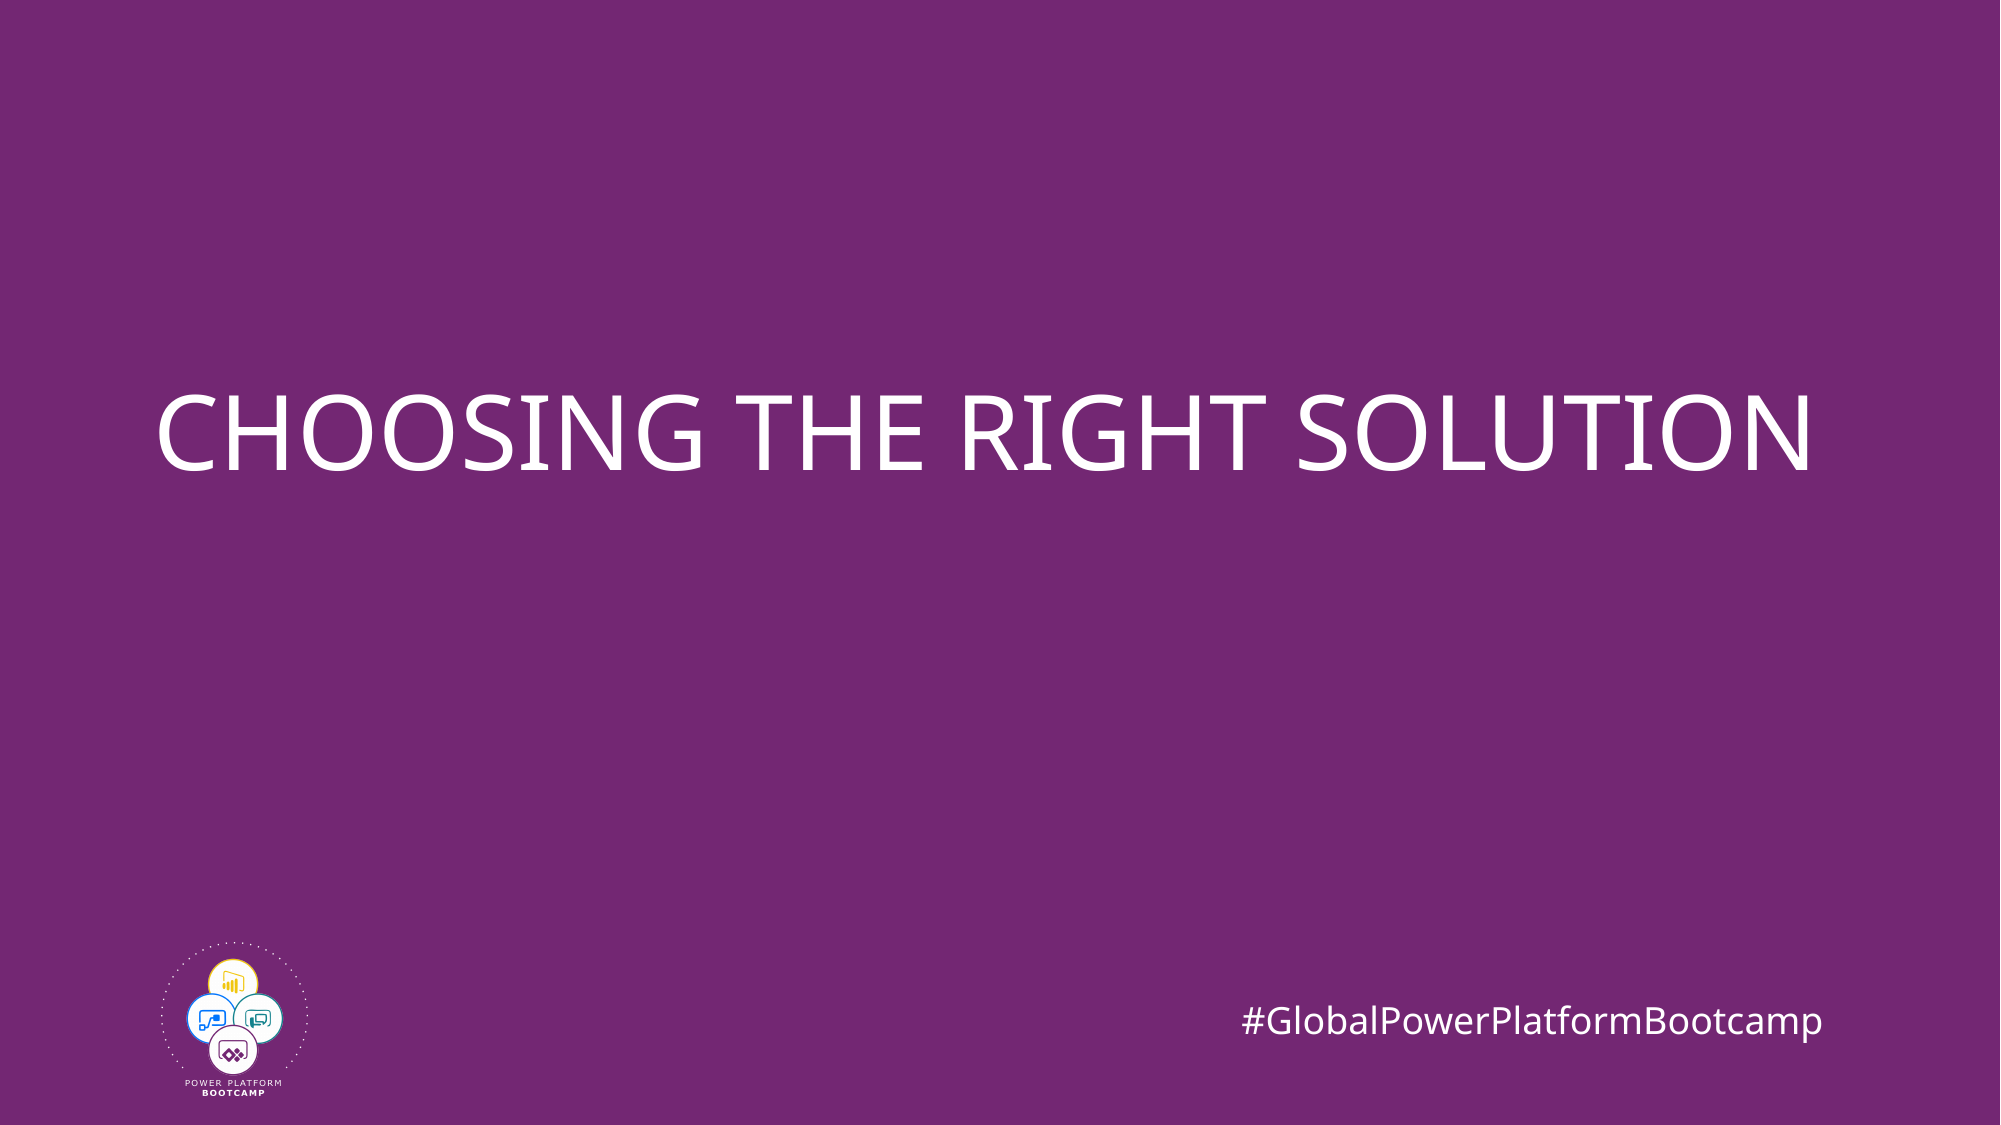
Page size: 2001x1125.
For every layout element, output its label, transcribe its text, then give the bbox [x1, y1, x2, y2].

picture [161, 942, 308, 1096]
title CHOOSING THE RIGHT SOLUTION [0, 341, 1974, 532]
